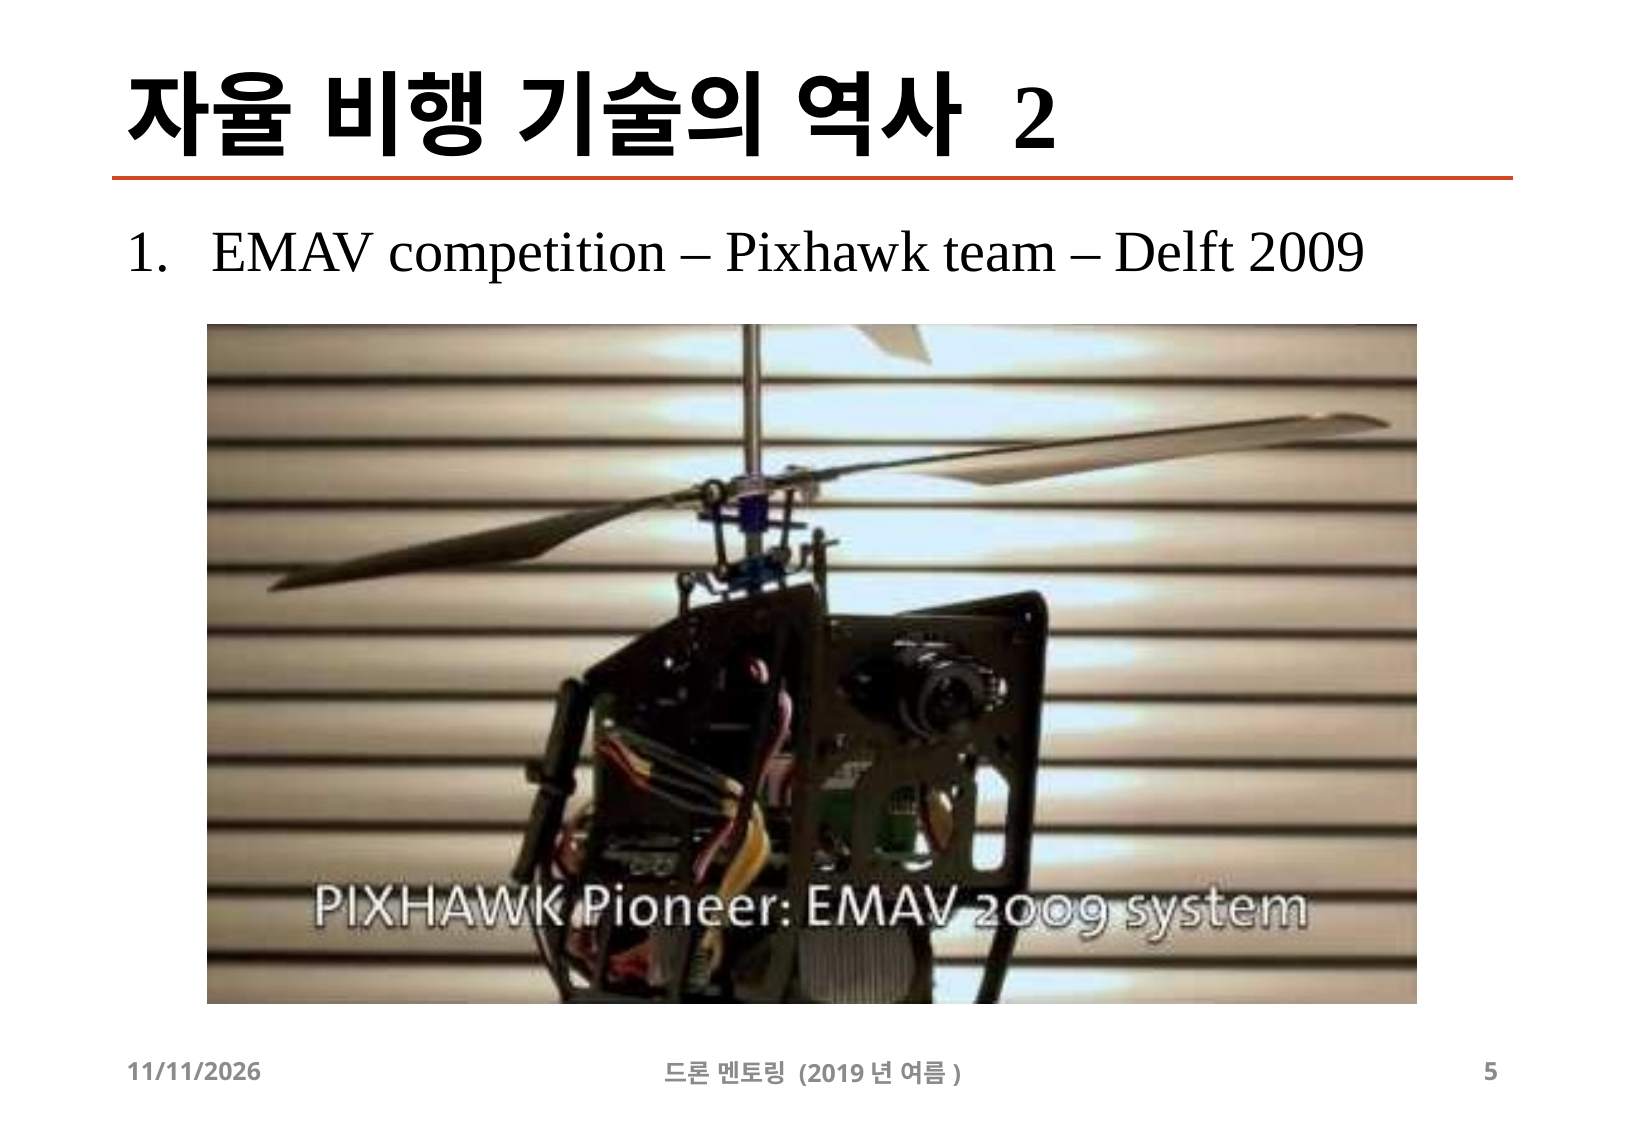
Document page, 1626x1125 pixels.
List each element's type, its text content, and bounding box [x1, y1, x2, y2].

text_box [207, 324, 1418, 1005]
list EMAV competition – Pixhawk team – Delft 2009 [111, 205, 1514, 380]
slide_number 5 [1433, 1042, 1514, 1103]
footer 드론 멘토링 (2019년 여름) [538, 1042, 1087, 1103]
title 자율 비행 기술의 역사 2 [111, 59, 1514, 179]
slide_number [111, 1042, 303, 1103]
